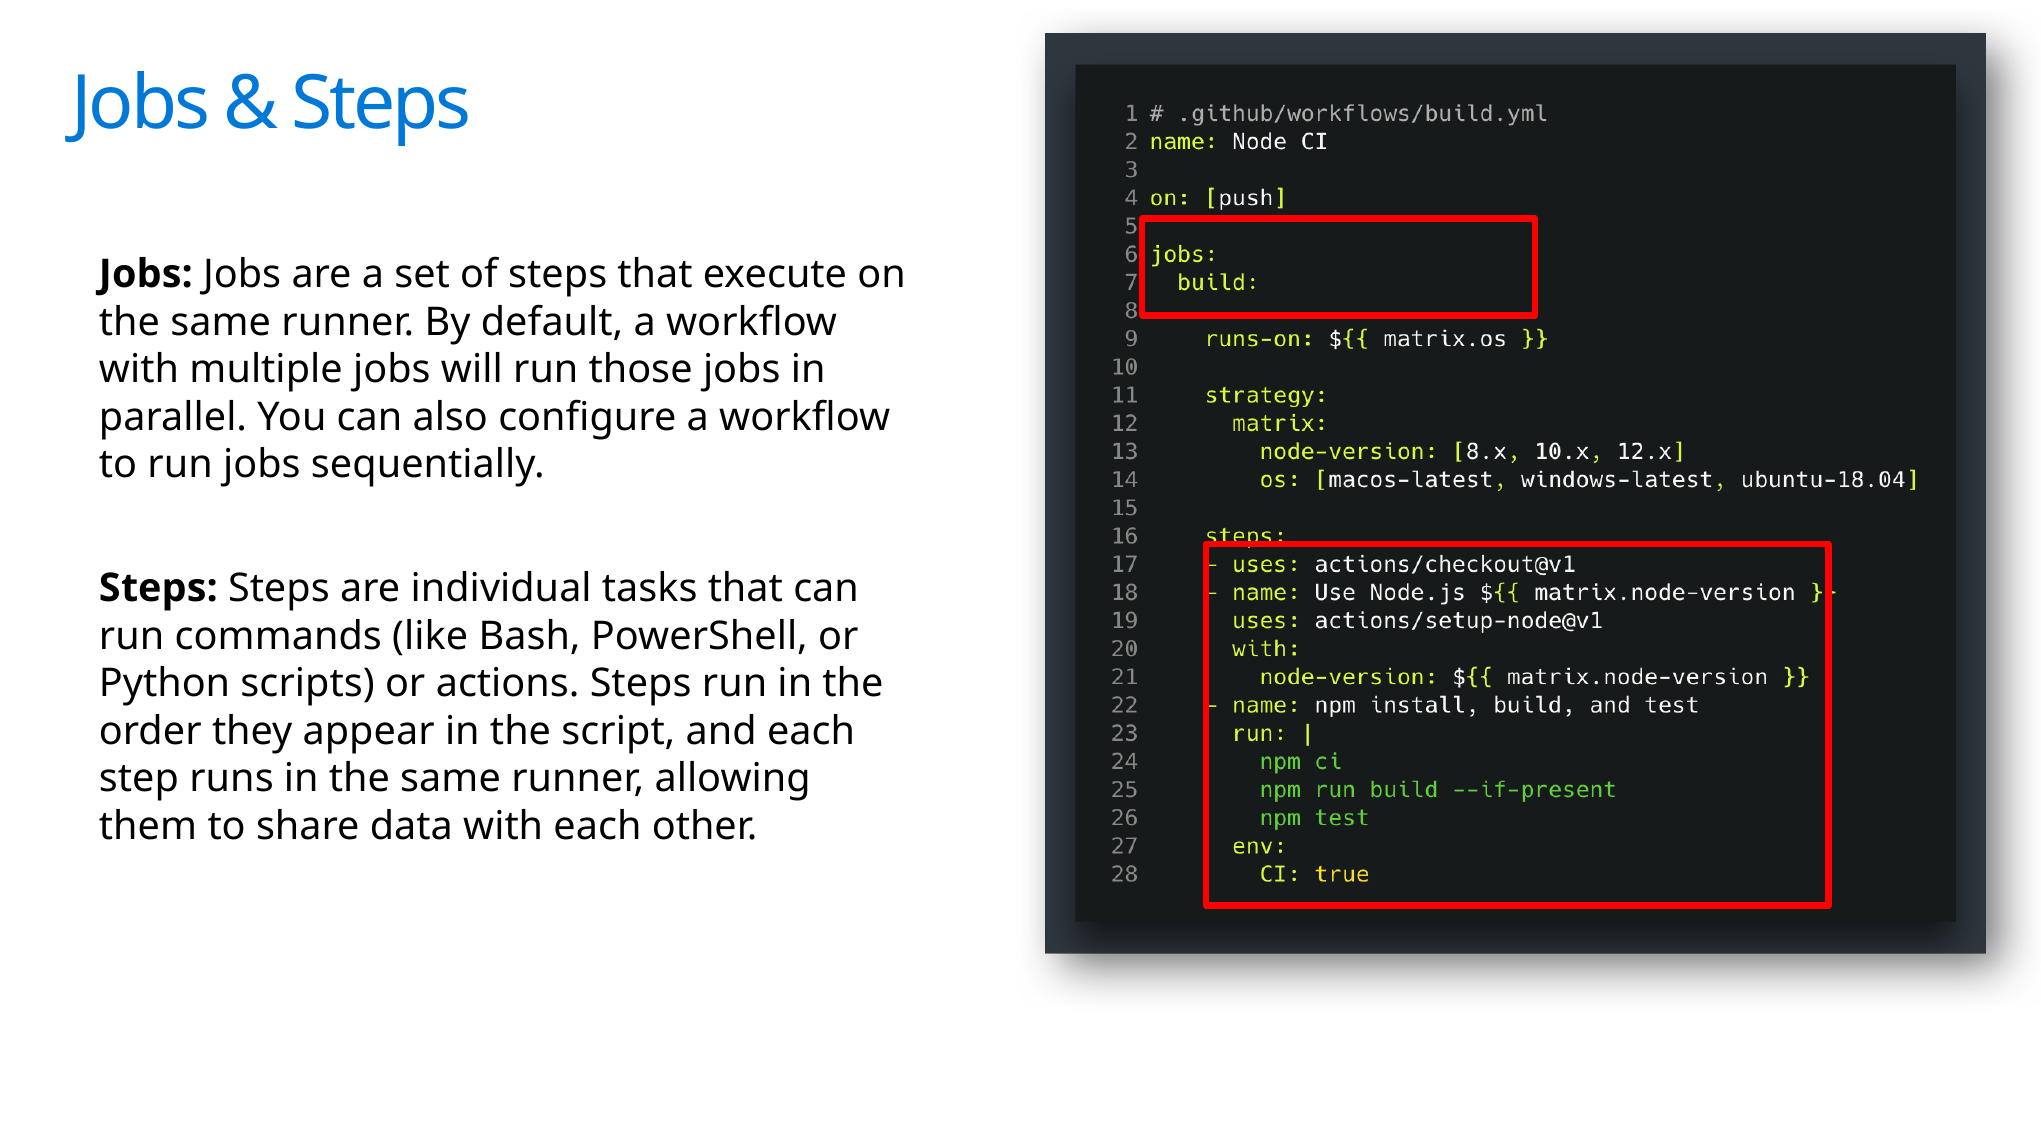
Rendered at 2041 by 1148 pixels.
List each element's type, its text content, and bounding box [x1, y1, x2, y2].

picture [1044, 32, 1986, 955]
text_box Jobs & Steps [71, 37, 1039, 164]
text_box Jobs: Jobs are a set of steps that execute on the same runner. By default, a workflow with multiple jobs will run those jobs in parallel. You can also configure a workflow to run jobs sequentially. Steps: Steps are individual tasks that can run commands (like Bash, PowerShell, or Python scripts) or actions. Steps run in the order they appear in the script, and each step runs in the same runner, allowing them to share data with each other. [98, 247, 916, 358]
